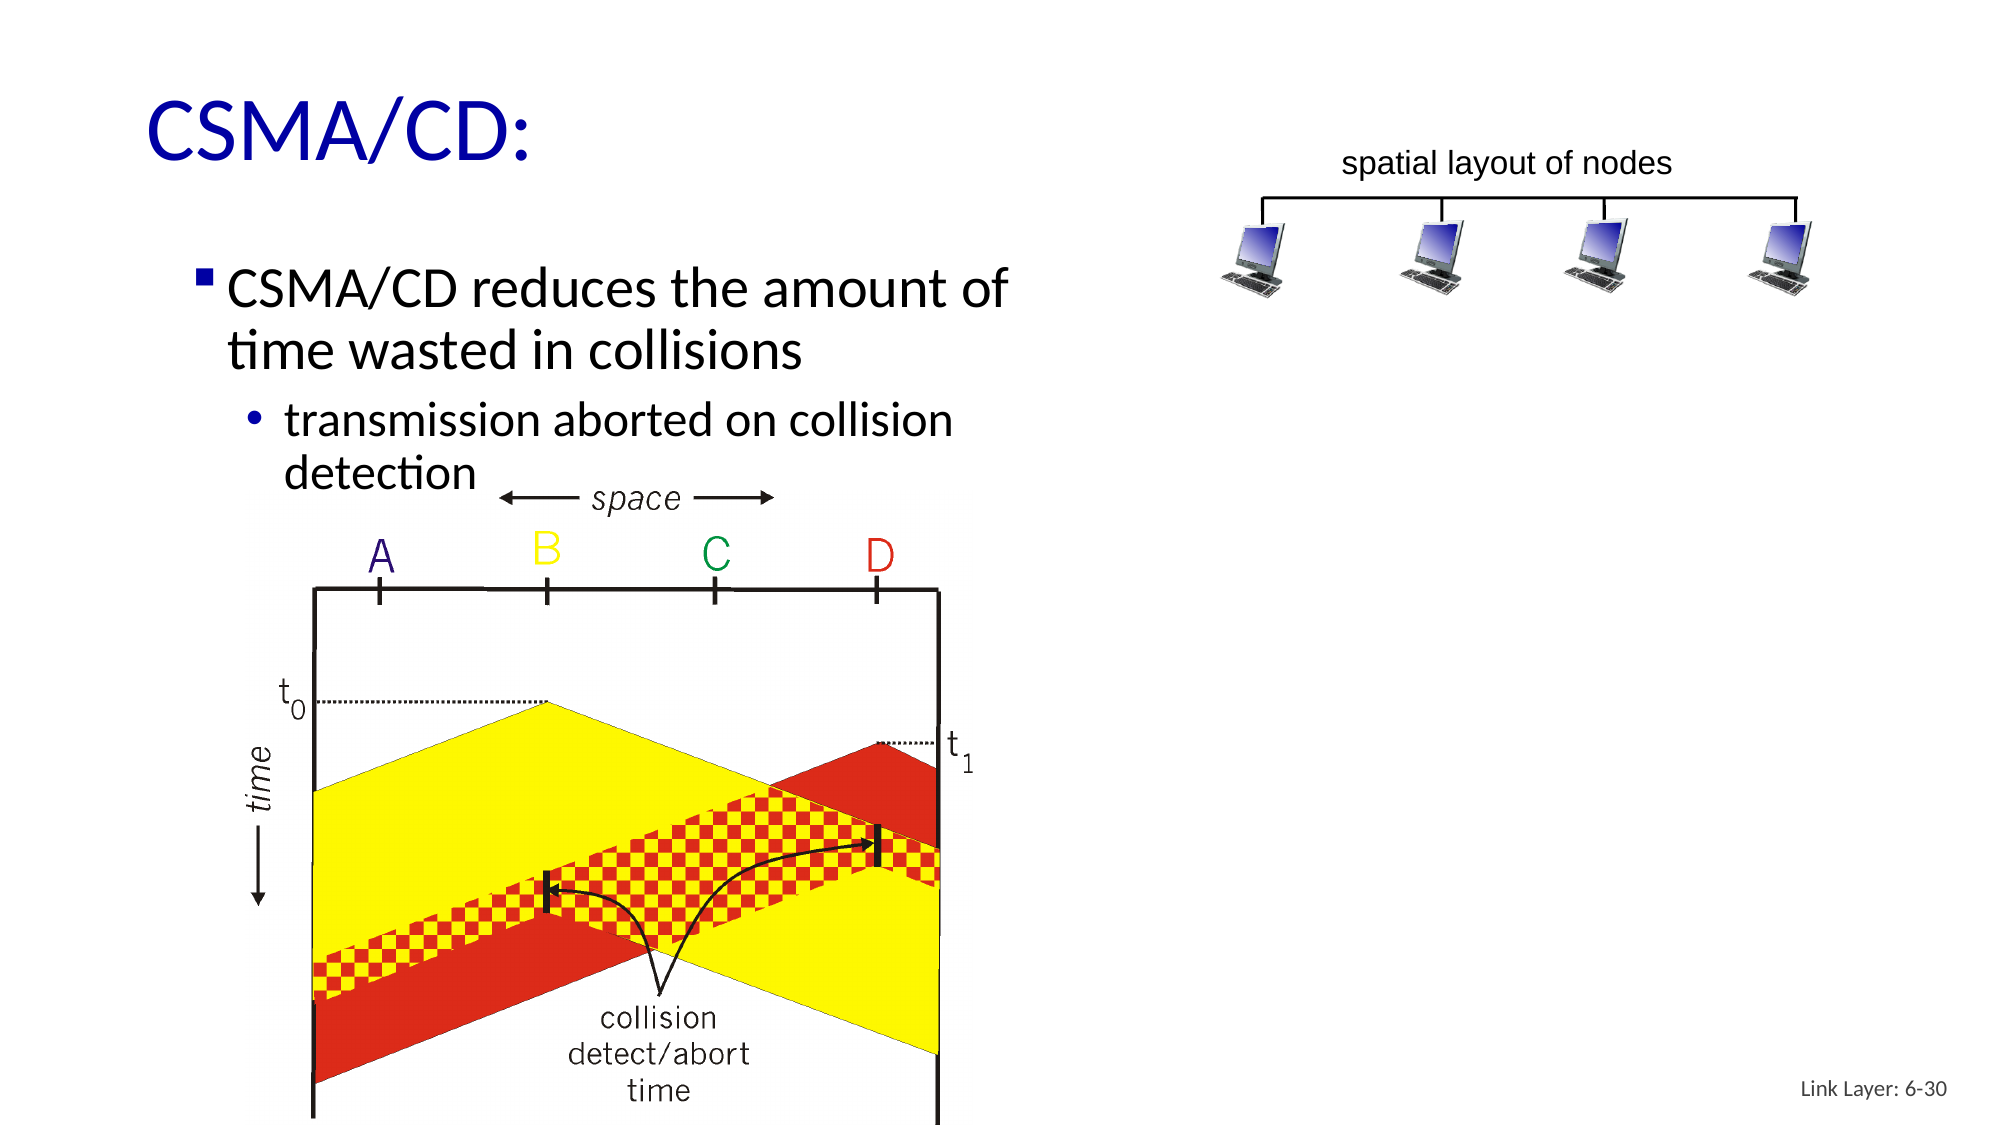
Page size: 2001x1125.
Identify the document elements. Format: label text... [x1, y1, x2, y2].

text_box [1547, 214, 1630, 299]
text_box spatial layout of nodes [1301, 133, 1723, 189]
slide_number Link Layer: 6-30 [1512, 1056, 1963, 1117]
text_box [1731, 217, 1814, 302]
text_box [1180, 108, 1859, 308]
picture [245, 490, 973, 1125]
title CSMA/CD: [131, 57, 1857, 205]
text_box CSMA/CD reduces the amount of time wasted in collisions transmission aborted on collision detection [154, 249, 1063, 1012]
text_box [1262, 197, 1798, 230]
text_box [1383, 216, 1466, 301]
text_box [1204, 219, 1287, 304]
